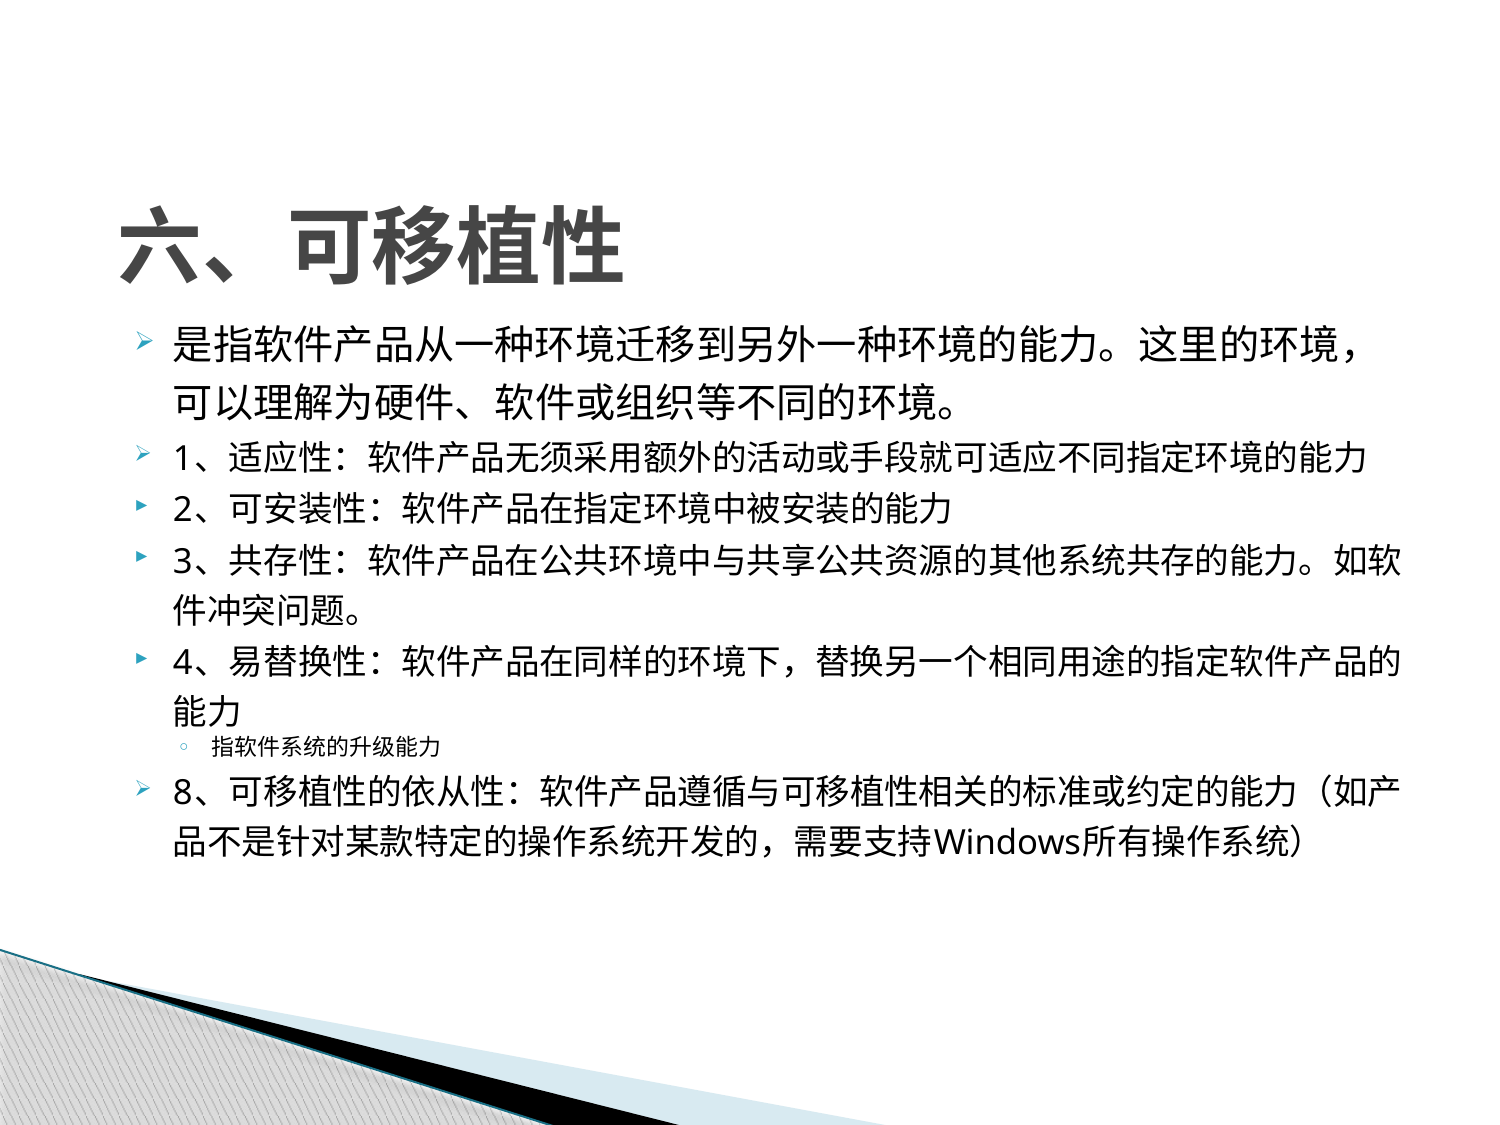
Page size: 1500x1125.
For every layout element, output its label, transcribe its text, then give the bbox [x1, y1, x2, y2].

title 六、可移植性 [103, 185, 1397, 303]
list 是指软件产品从一种环境迁移到另外一种环境的能力。这里的环境，可以理解为硬件、软件或组织等不同的环境。 1、适应性：软件产品无须采用额外的活动或手段就可适应不同指定环境的能力 2、可安装性：软件产品在指定环境中被安装的能力 3、共存性：软件产品在公共环境中与共享公共资源的其他系统共存的能力。如软件冲突问题。 4、易替换性：软件产品在同样的环境下，替换另一个相同用途的指定软件产品的能力 指软件系统的升级能力 8、可移植性的依从性：软件产品遵循与可移植性相关的标准或约定的能力（如产品不是针对某款特定的操作系统开发的，需要支持Windows所有操作系统） [103, 302, 1427, 985]
